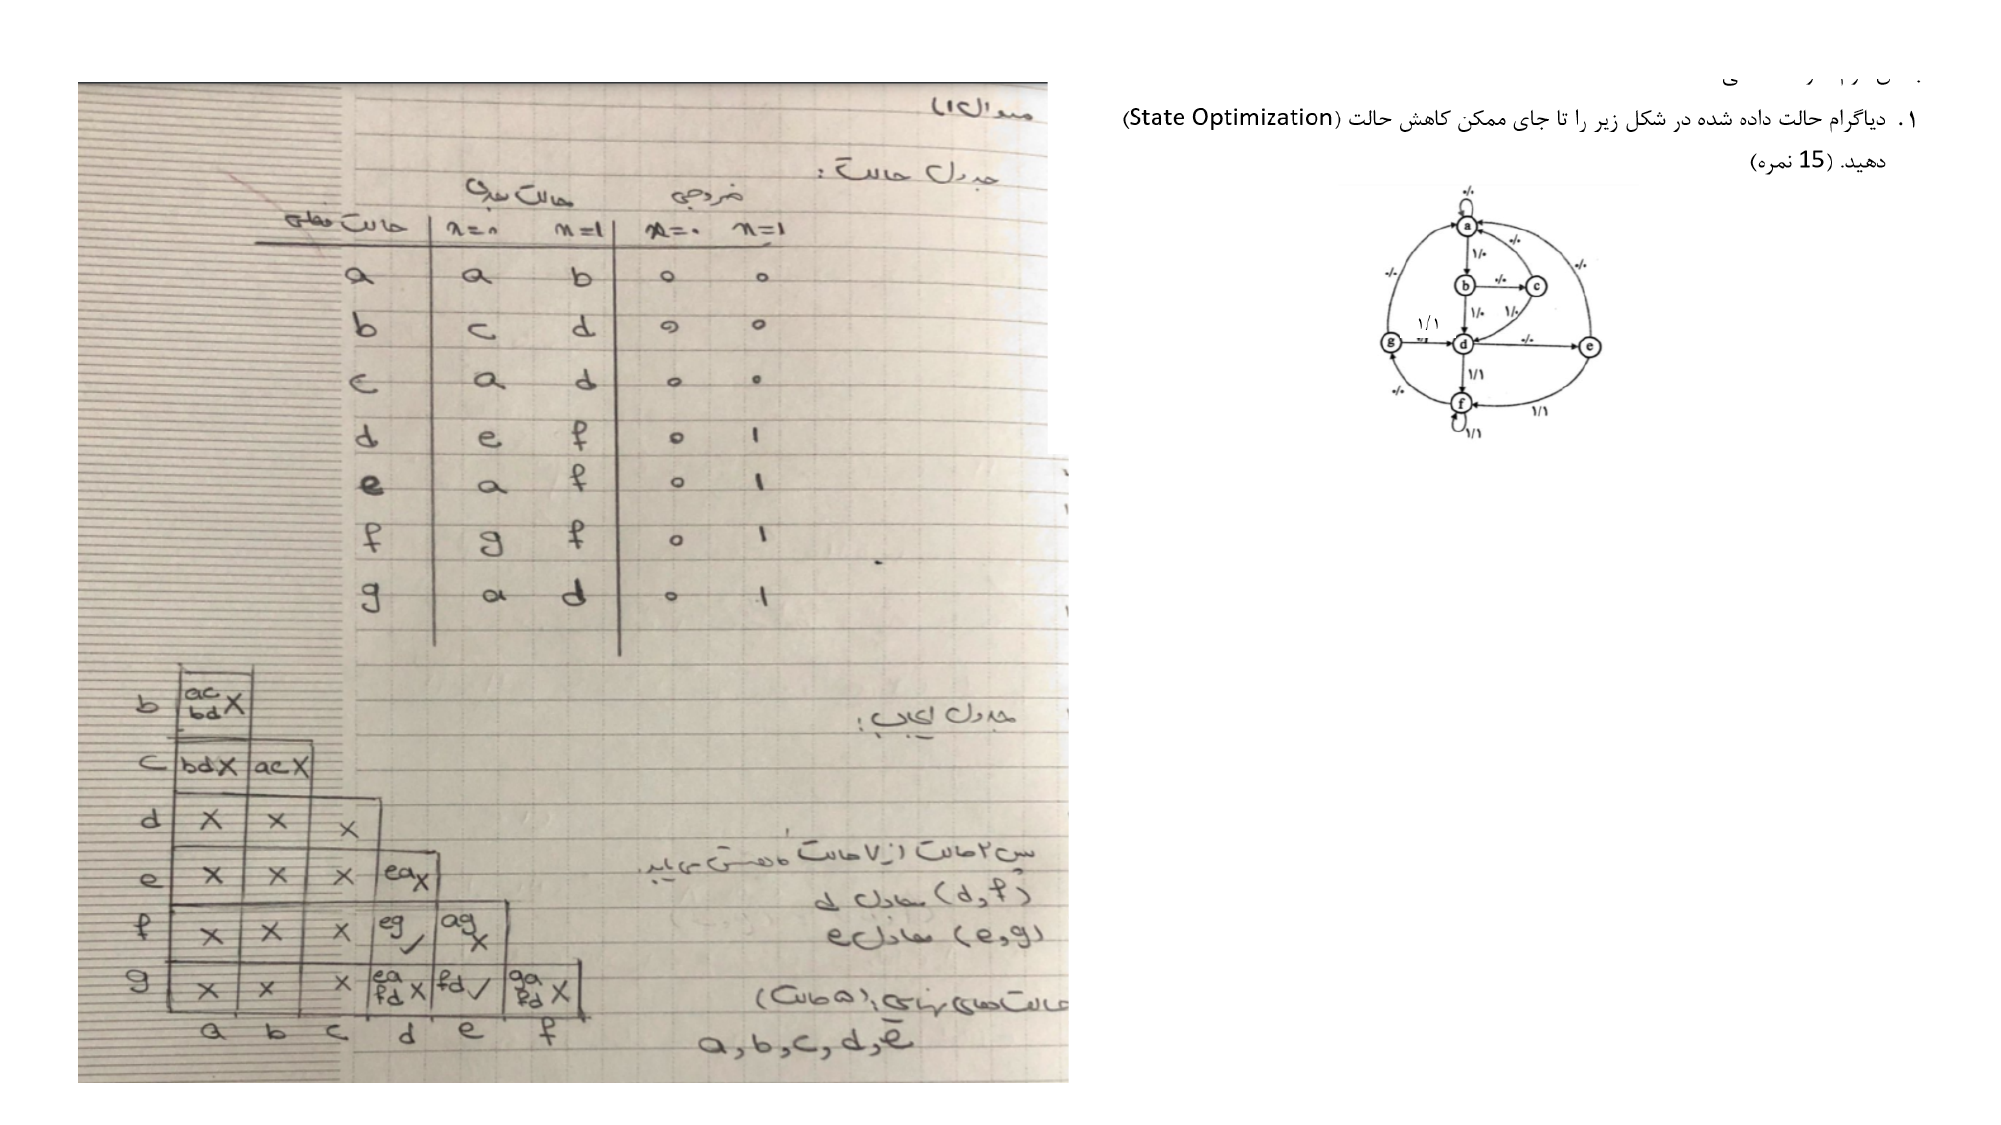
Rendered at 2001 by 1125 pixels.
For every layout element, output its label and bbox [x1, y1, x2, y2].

picture [78, 79, 1983, 1083]
